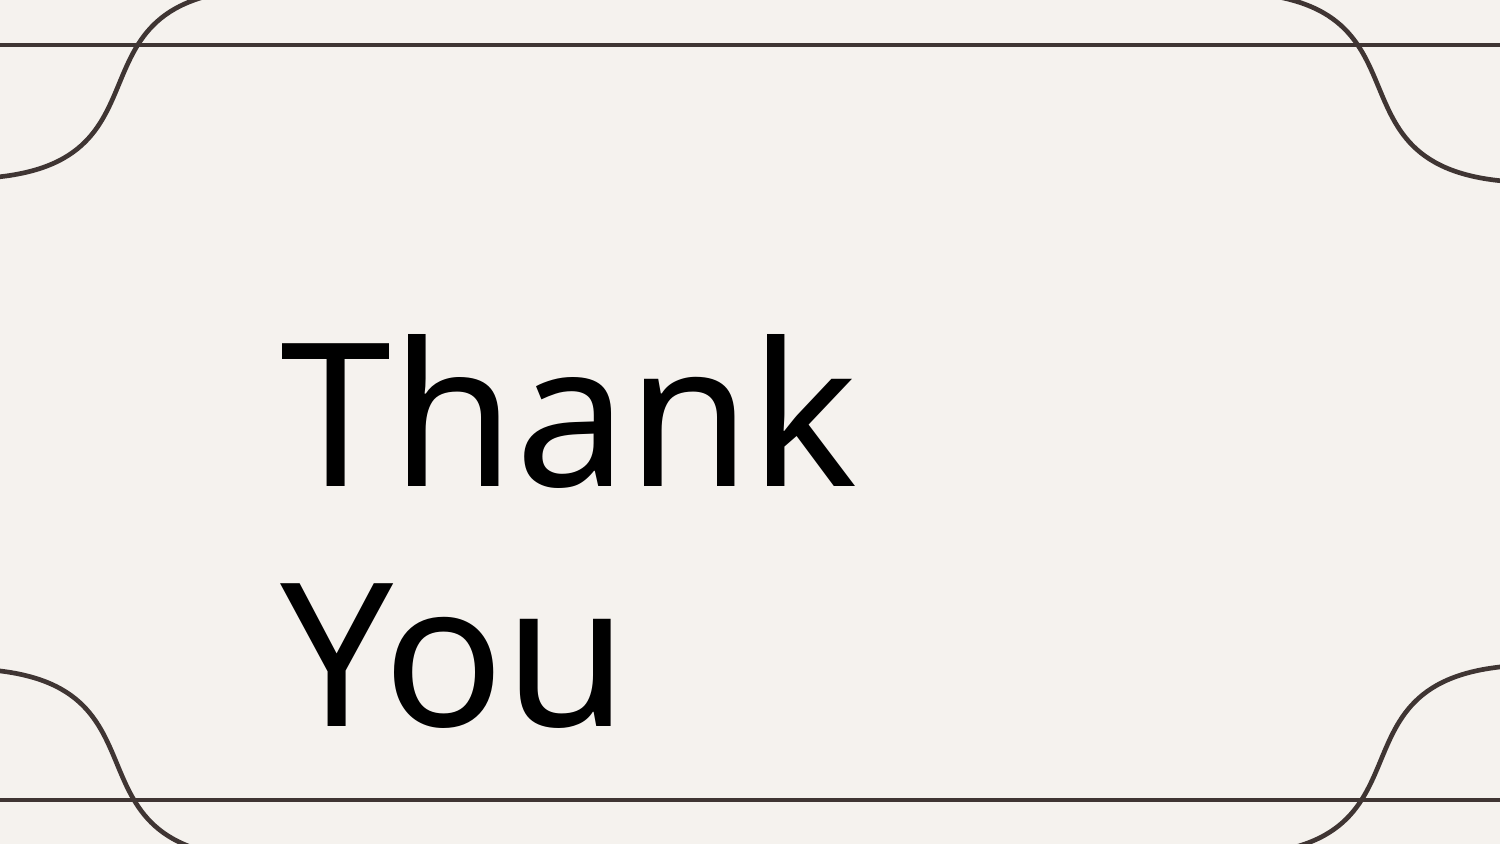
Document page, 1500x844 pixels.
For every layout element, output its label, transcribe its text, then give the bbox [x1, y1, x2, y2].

title Thank You [265, 271, 1235, 572]
